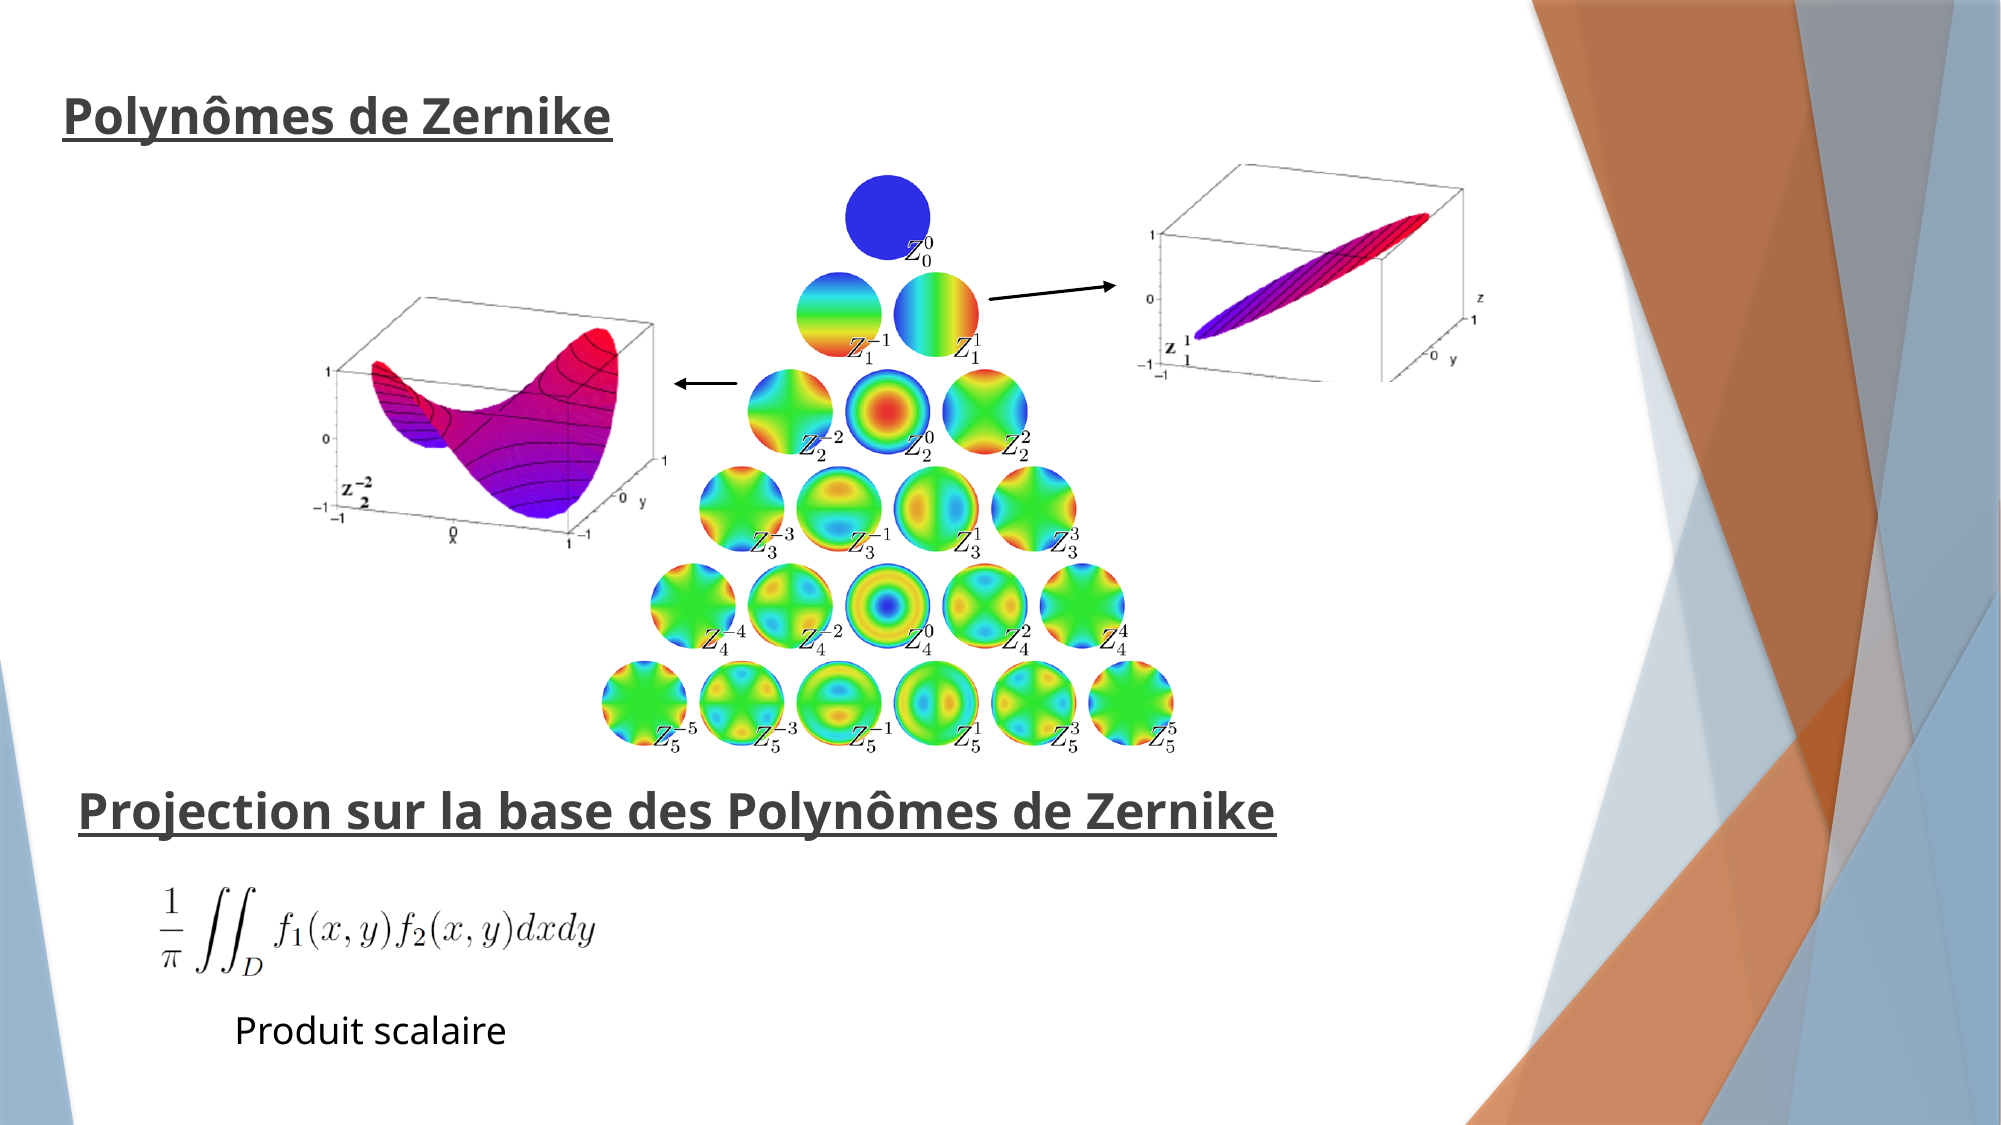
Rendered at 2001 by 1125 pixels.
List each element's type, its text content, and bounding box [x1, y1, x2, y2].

picture [312, 151, 1488, 763]
title Projection sur la base des Polynômes de Zernike [62, 771, 1474, 865]
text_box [989, 284, 1117, 300]
picture [144, 872, 613, 1000]
text_box Polynômes de Zernike [47, 76, 628, 152]
text_box Produit scalaire [219, 1008, 523, 1059]
